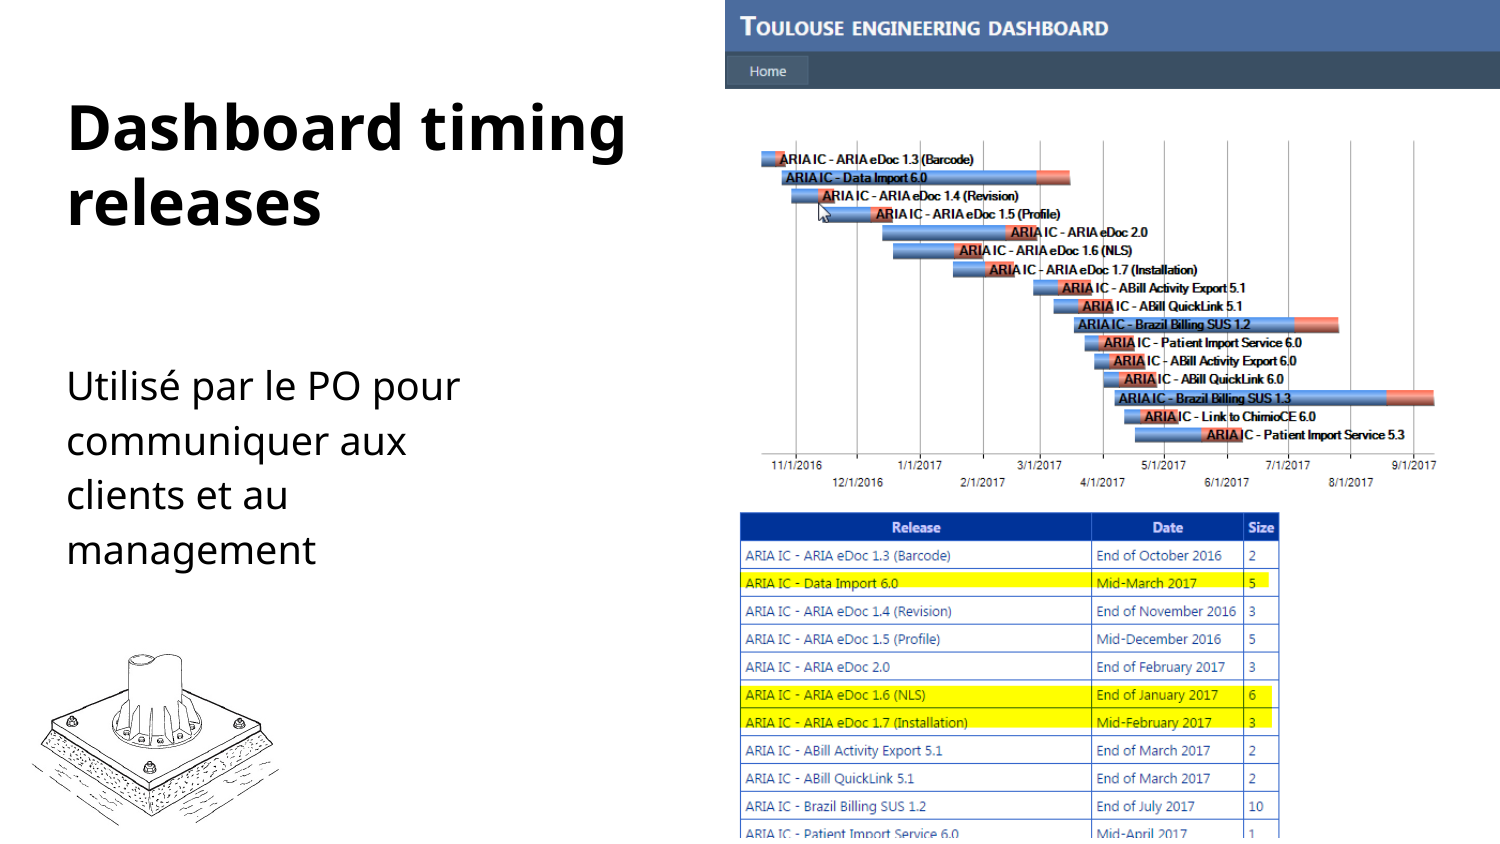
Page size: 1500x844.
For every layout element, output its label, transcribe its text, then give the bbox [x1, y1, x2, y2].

picture [725, 0, 1500, 838]
picture [30, 648, 286, 841]
list Utilisé par le PO pour communiquer aux clients et au management [51, 258, 482, 750]
title Dashboard timing releases [51, 72, 691, 176]
